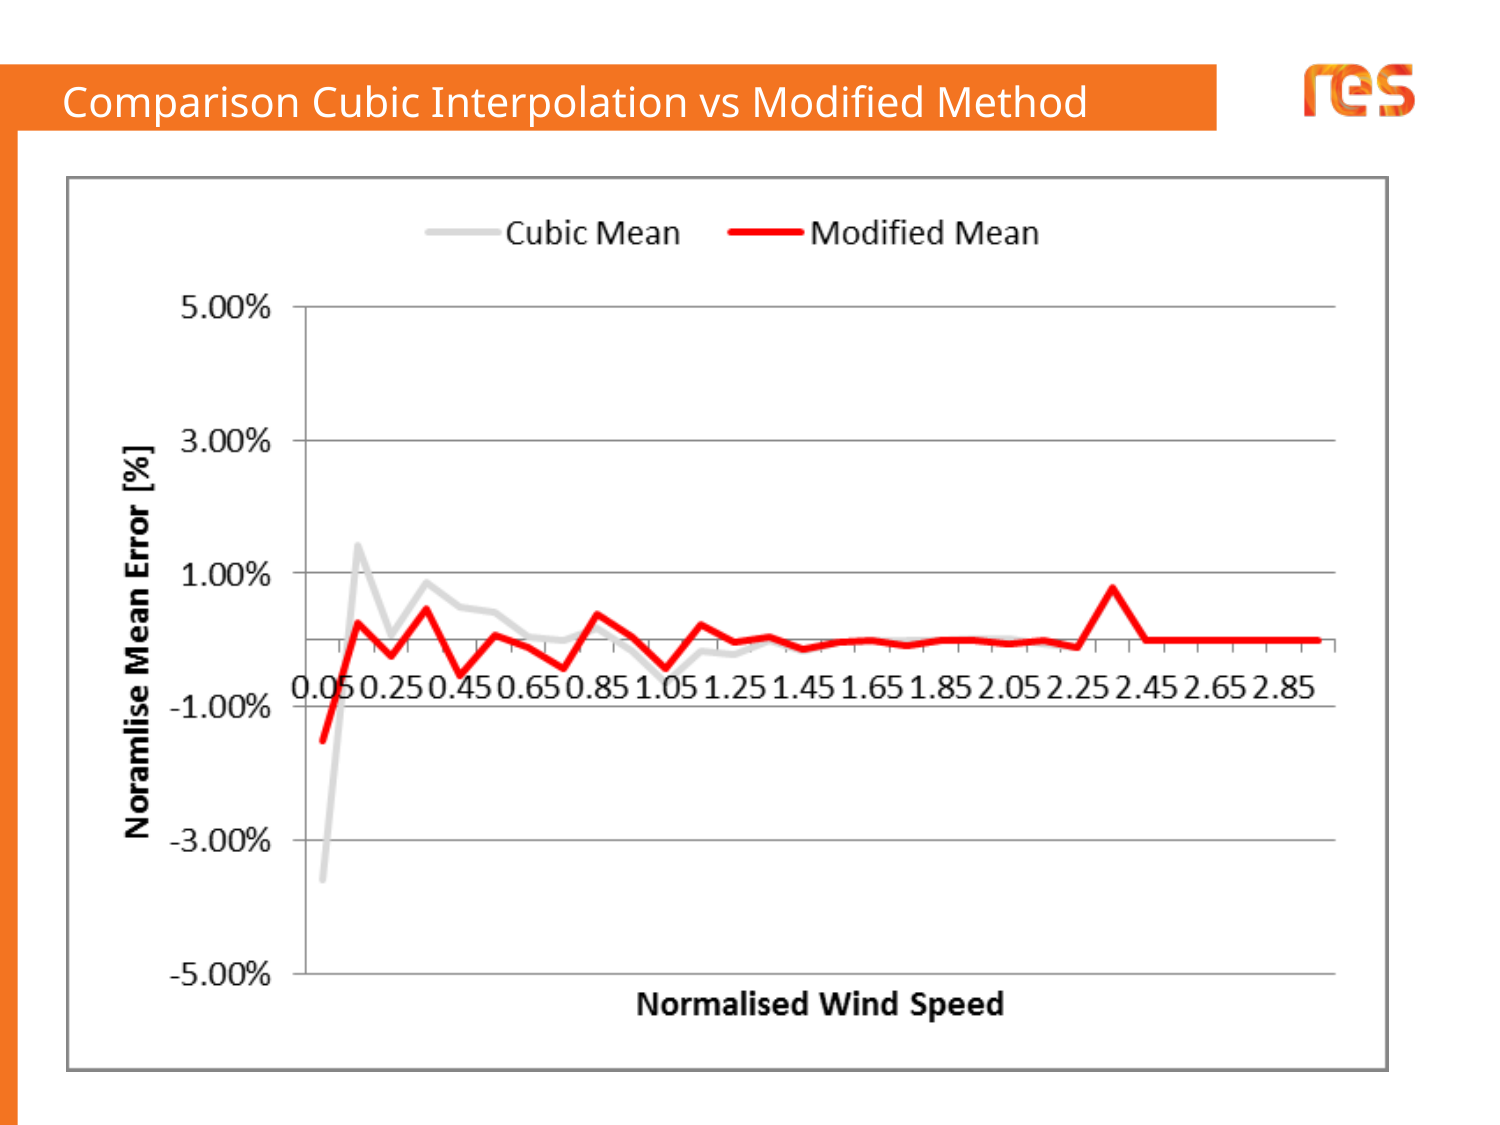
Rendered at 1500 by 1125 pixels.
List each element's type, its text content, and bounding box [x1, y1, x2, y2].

picture [66, 176, 1389, 1072]
picture [1302, 63, 1416, 119]
title Comparison Cubic Interpolation vs Modified Method [46, 70, 1201, 131]
